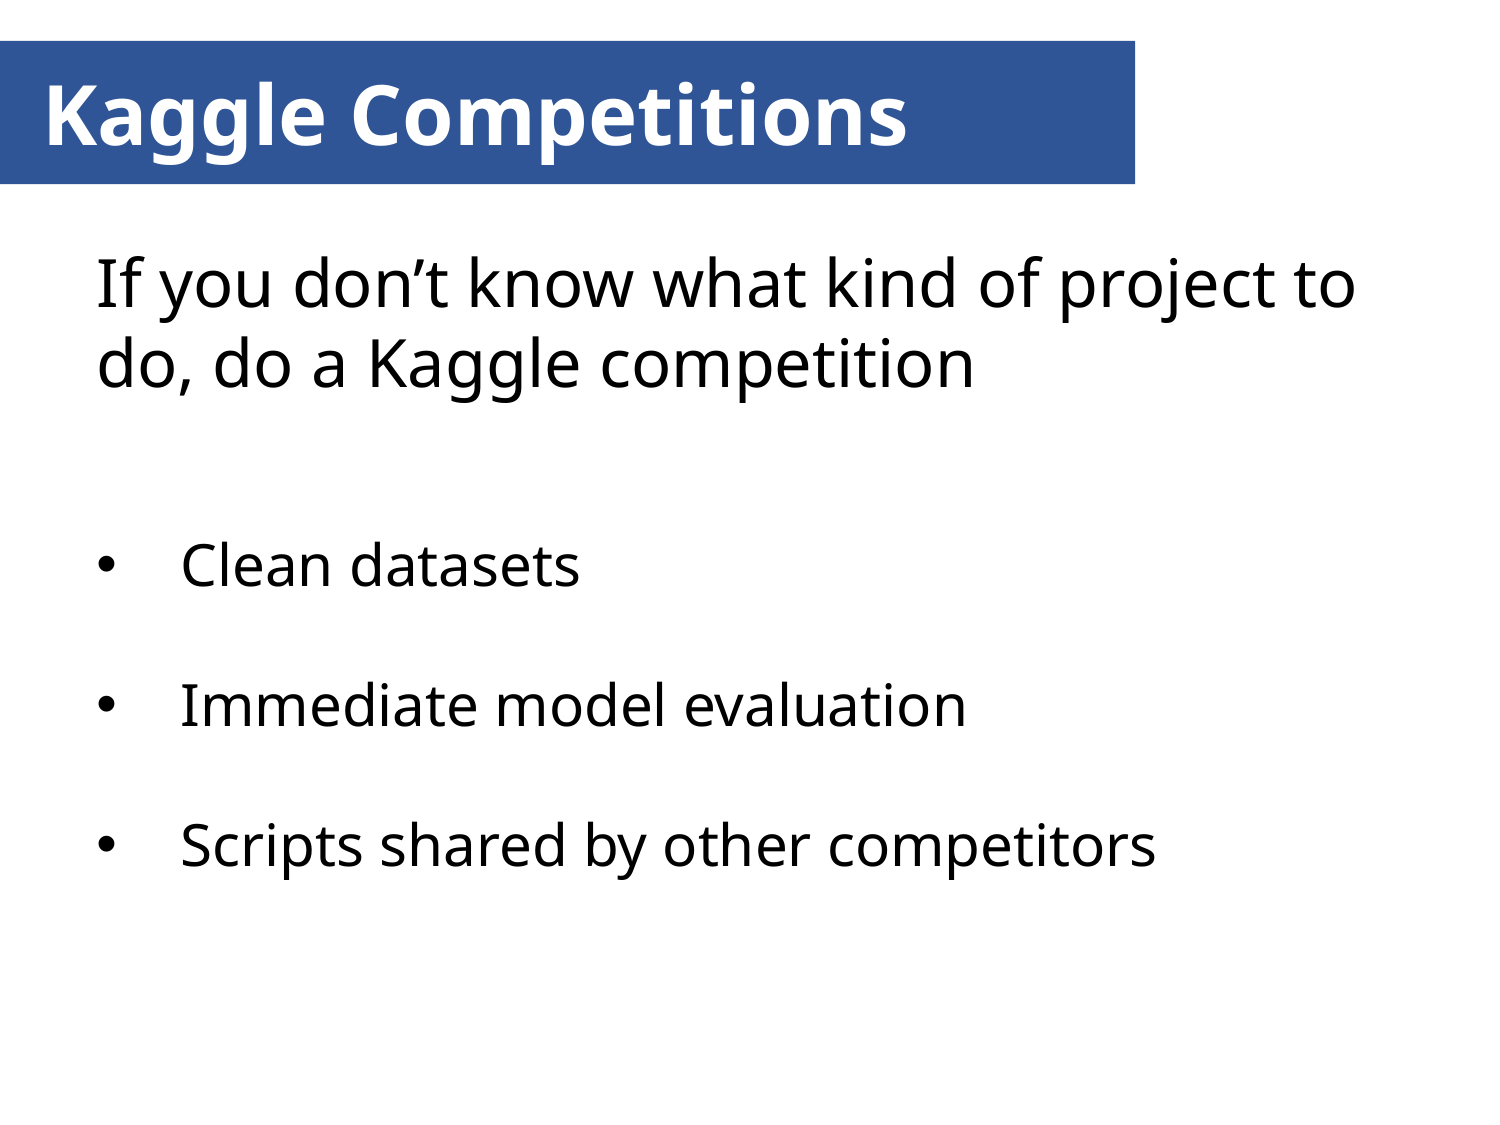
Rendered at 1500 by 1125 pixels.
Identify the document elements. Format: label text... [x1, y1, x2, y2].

text_box Kaggle Competitions [27, 54, 925, 170]
text_box Clean datasets Immediate model evaluation Scripts shared by other competitors [81, 521, 1478, 956]
text_box If you don’t know what kind of project to do, do a Kaggle competition [81, 233, 1430, 409]
text_box [0, 40, 1136, 185]
